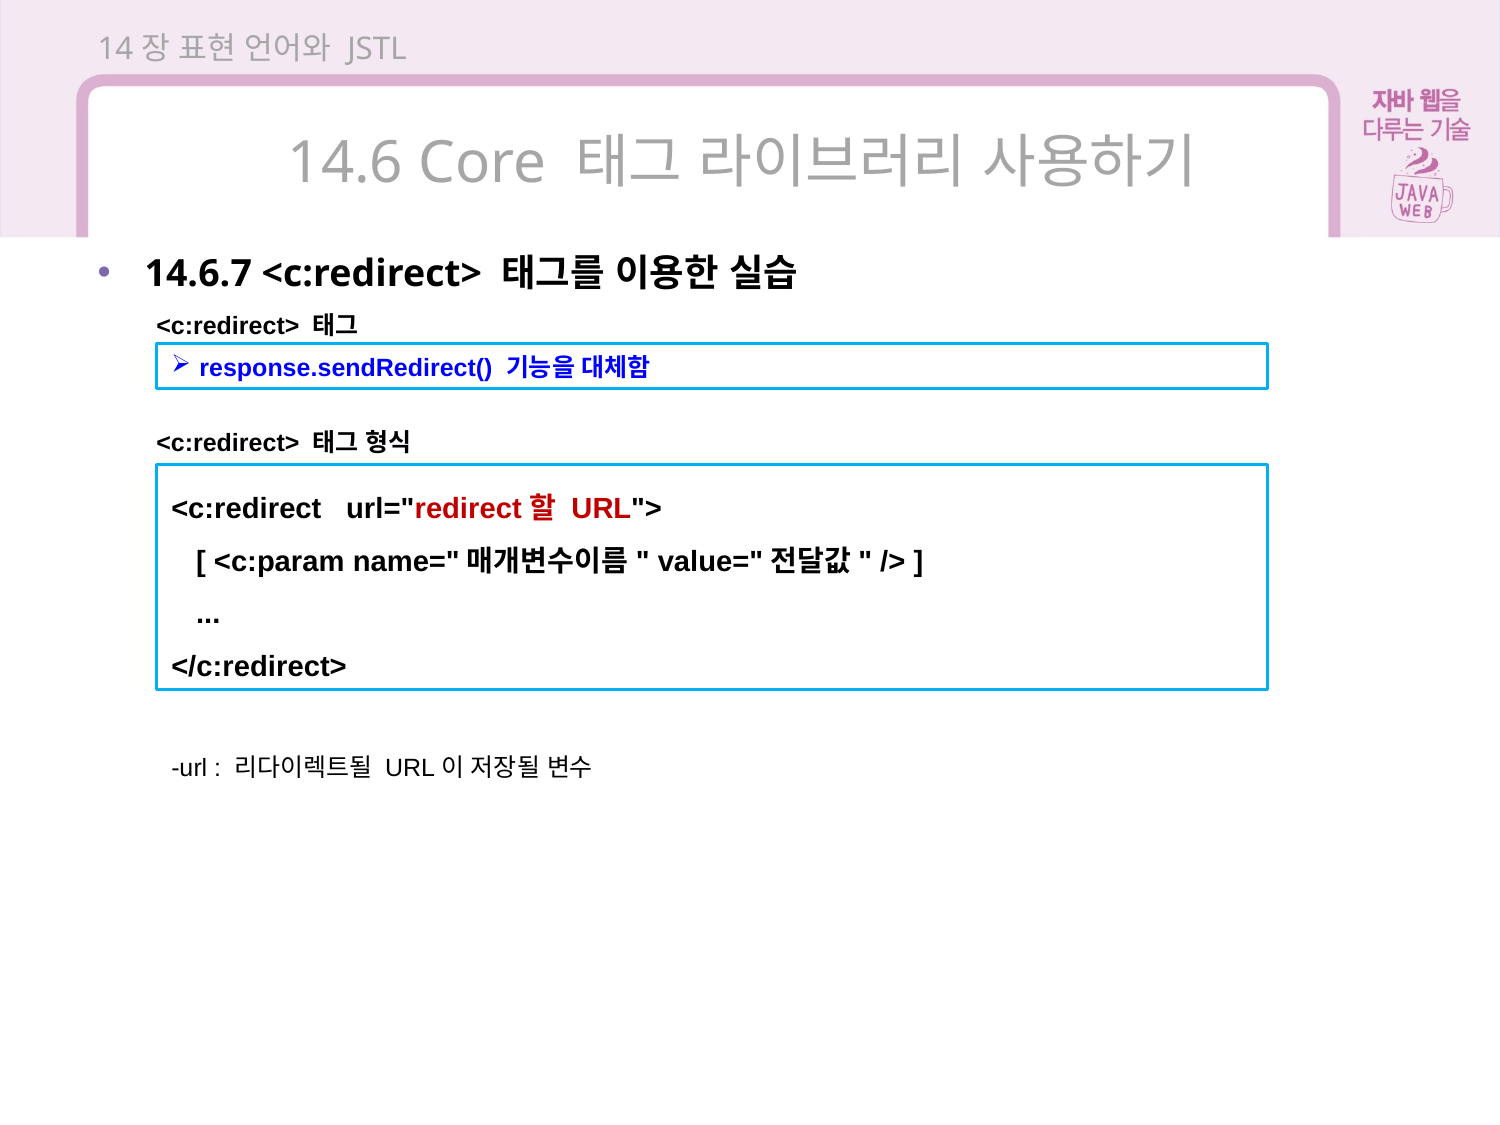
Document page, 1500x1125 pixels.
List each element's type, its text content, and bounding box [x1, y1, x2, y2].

text_box <c:redirect url="redirect할 URL"> [ <c:param name="매개변수이름" value="전달값" /> ] ... </c:redirect> [156, 464, 1268, 690]
text_box 14.6 Core 태그 라이브러리 사용하기 [217, 117, 1268, 202]
text_box response.sendRedirect() 기능을 대체함 [156, 343, 1268, 389]
text_box 14.6.7 <c:redirect> 태그를 이용한 실습 [82, 218, 1402, 302]
text_box <c:redirect> 태그 [141, 301, 1253, 347]
text_box 14장 표현 언어와 JSTL [82, 0, 1133, 74]
text_box <c:redirect> 태그 형식 [141, 419, 1253, 464]
picture [0, 0, 1500, 1125]
text_box -url : 리다이렉트될 URL이 저장될 변수 [156, 728, 1282, 789]
